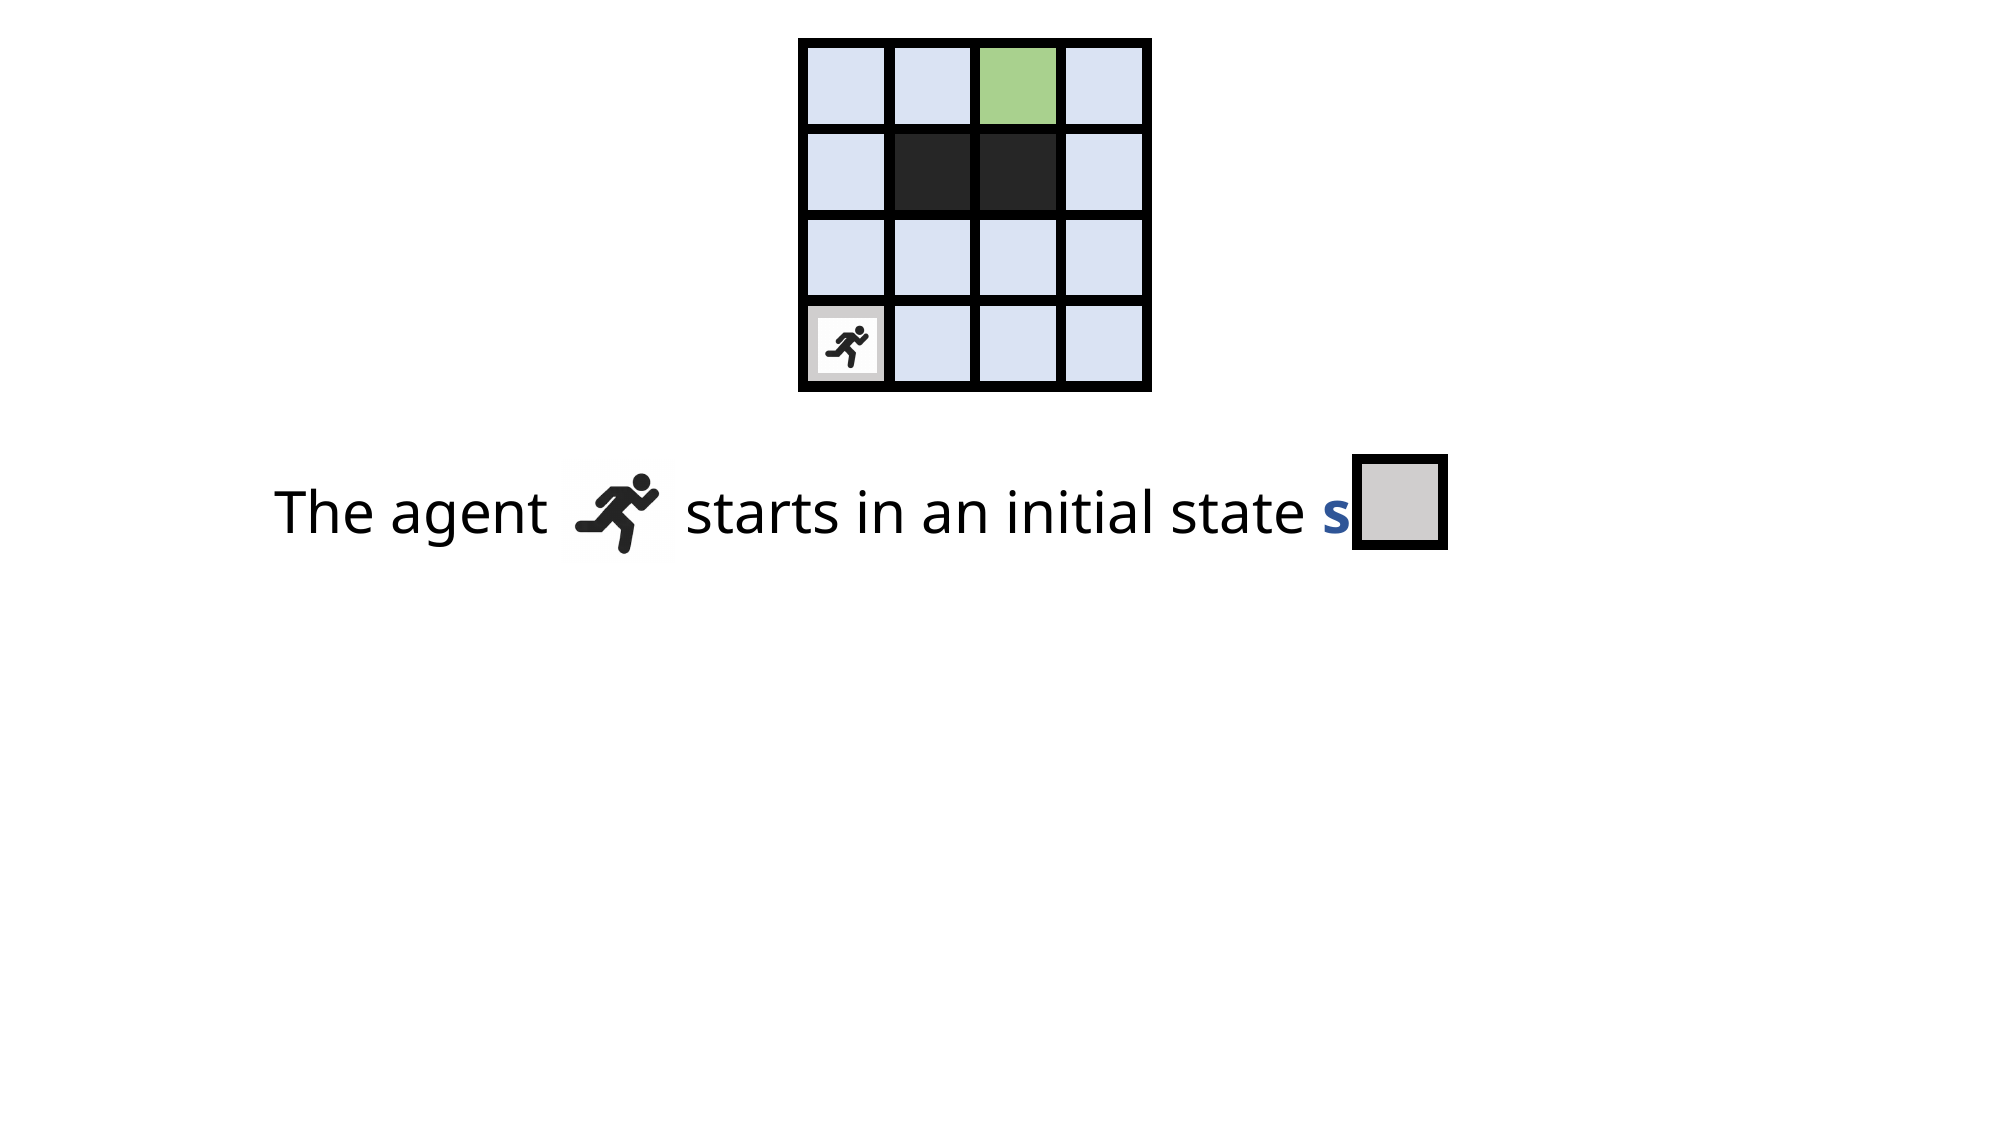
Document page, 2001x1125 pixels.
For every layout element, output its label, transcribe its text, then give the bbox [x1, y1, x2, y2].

picture [818, 318, 877, 373]
text_box [888, 216, 974, 302]
text_box [974, 130, 1060, 216]
text_box [974, 216, 1060, 302]
text_box [802, 216, 888, 302]
text_box [802, 302, 888, 388]
text_box [802, 42, 888, 130]
text_box [888, 42, 974, 130]
text_box [974, 302, 1060, 388]
text_box [888, 302, 974, 388]
text_box [974, 42, 1060, 130]
text_box The agent starts in an initial state s [259, 468, 561, 553]
text_box [1060, 216, 1148, 302]
text_box [1060, 130, 1148, 216]
picture [561, 459, 675, 563]
text_box [1356, 458, 1444, 546]
text_box [1060, 42, 1148, 130]
text_box [802, 130, 888, 216]
text_box [888, 130, 974, 216]
text_box The agent starts in an initial state s [675, 468, 1554, 553]
text_box [1060, 302, 1148, 388]
